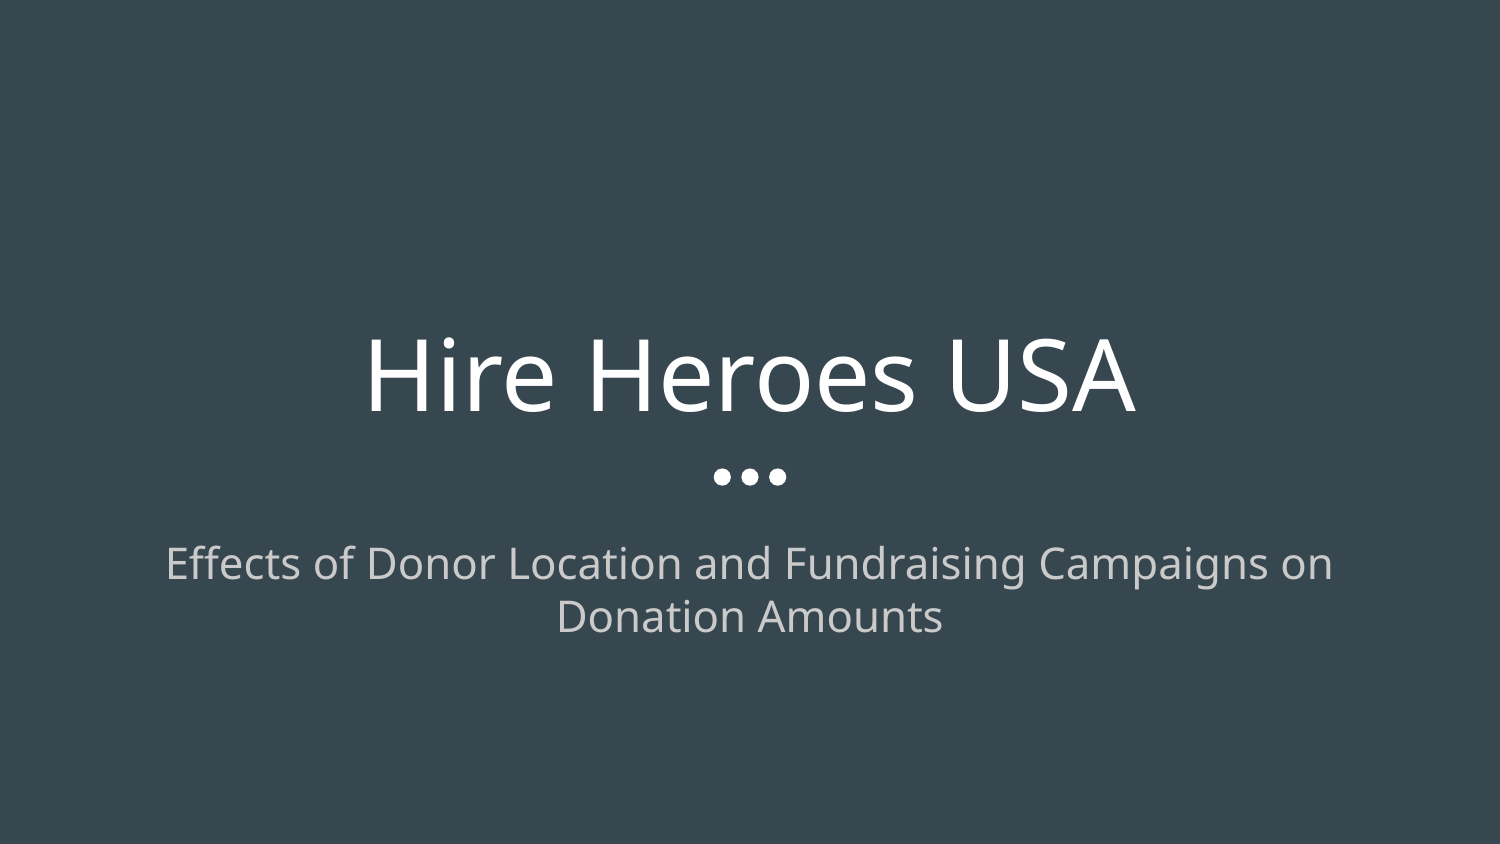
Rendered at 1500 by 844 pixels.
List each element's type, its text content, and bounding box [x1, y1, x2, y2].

subtitle Effects of Donor Location and Fundraising Campaigns on Donation Amounts [110, 520, 1390, 651]
title Hire Heroes USA [110, 162, 1390, 447]
